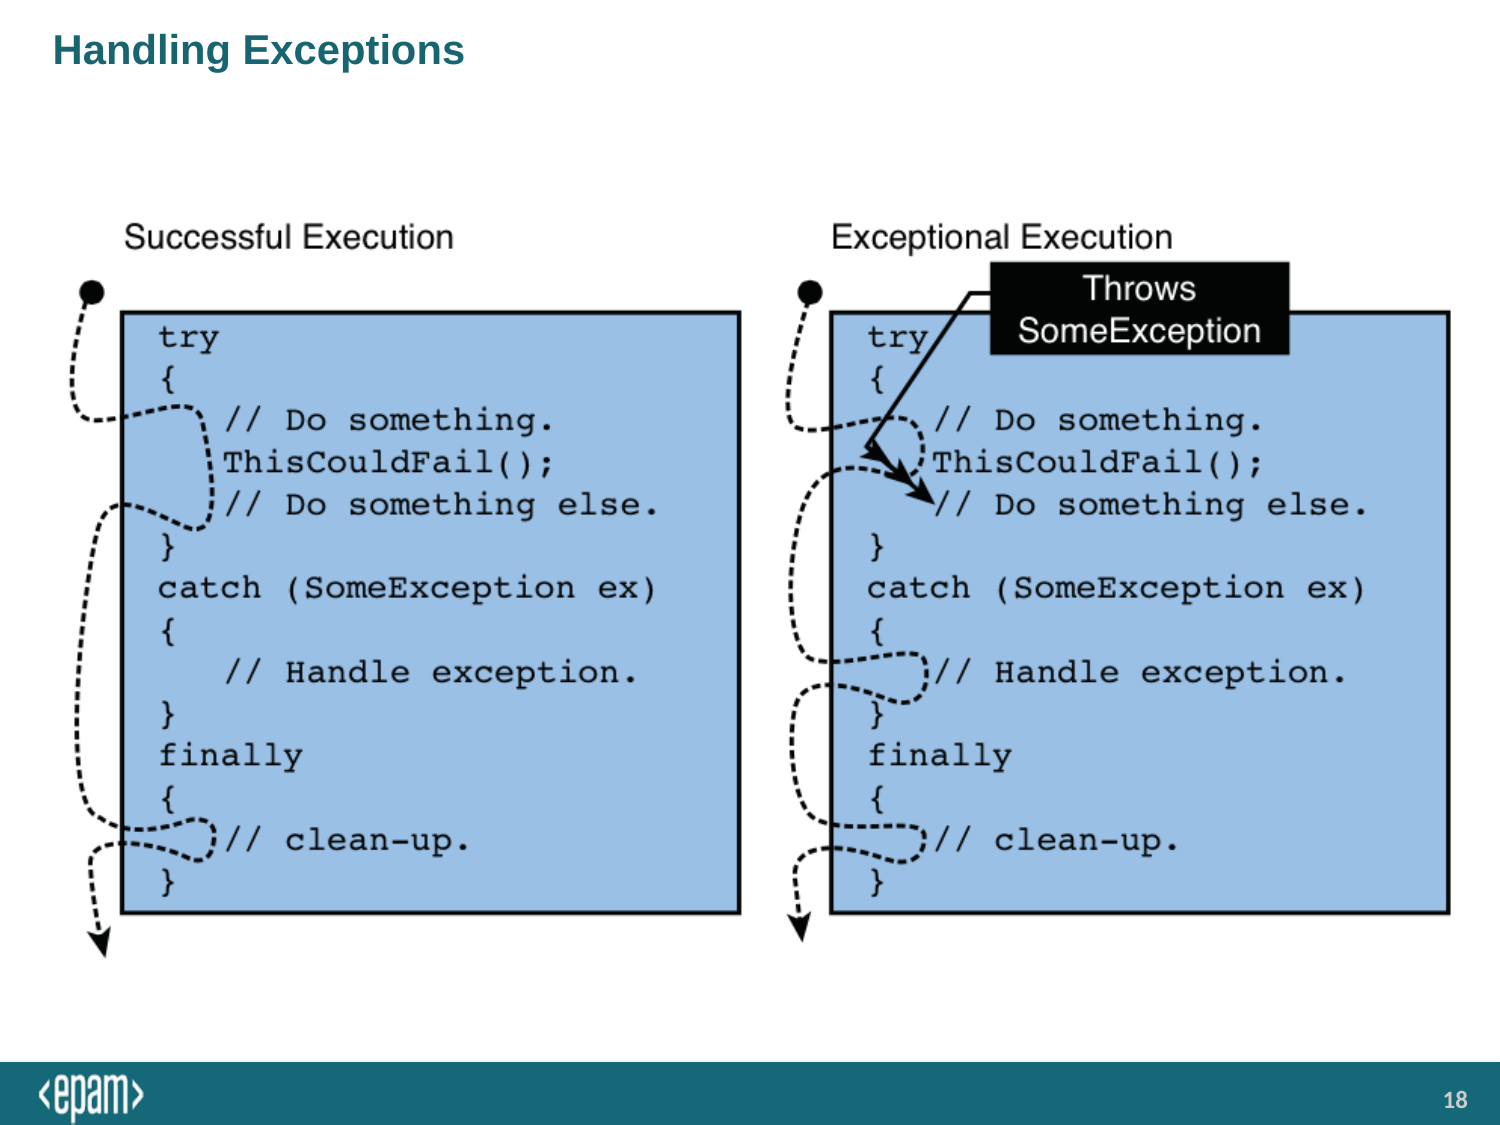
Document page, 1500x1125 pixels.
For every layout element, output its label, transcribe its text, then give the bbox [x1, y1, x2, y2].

picture [38, 1074, 144, 1125]
picture [30, 187, 1476, 974]
title Handling Exceptions [0, 0, 1500, 95]
